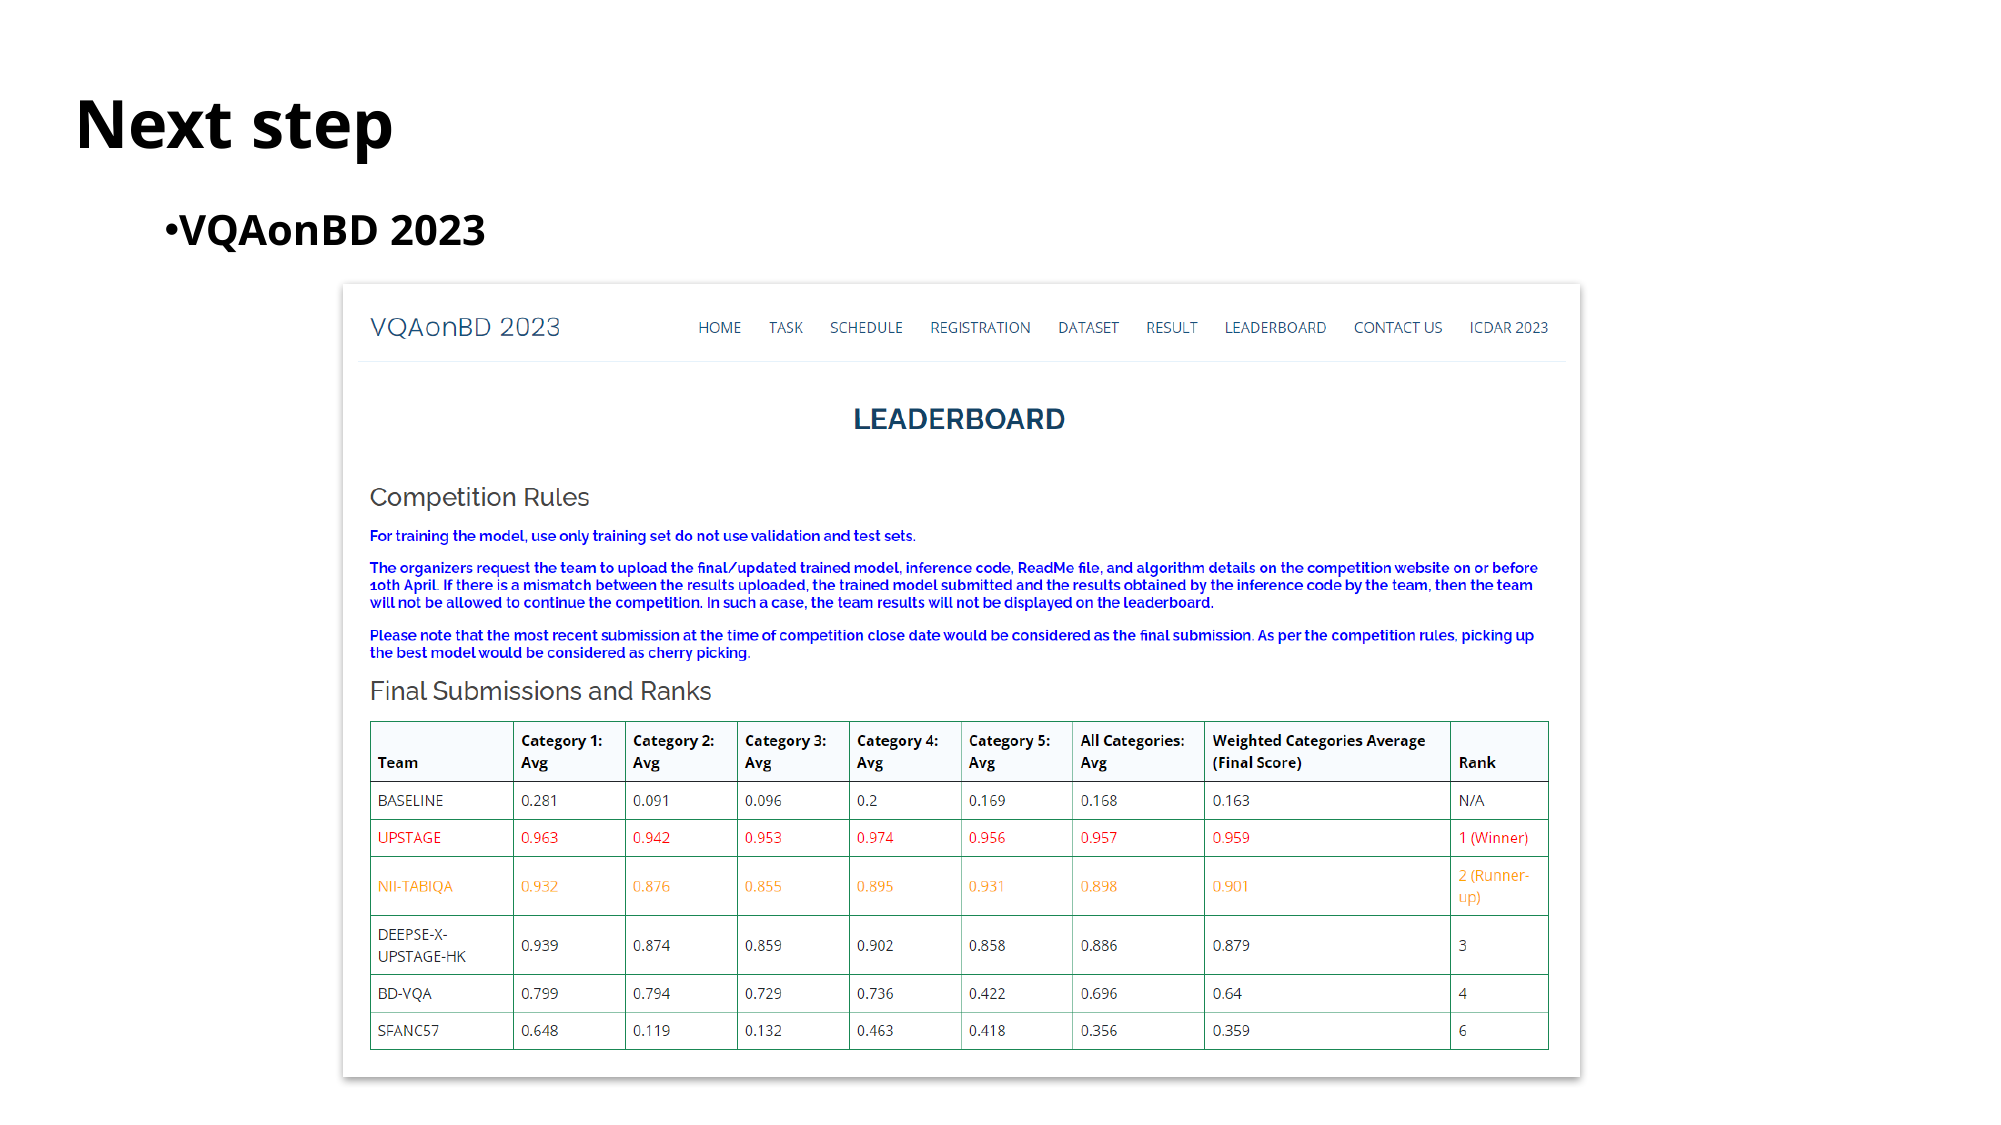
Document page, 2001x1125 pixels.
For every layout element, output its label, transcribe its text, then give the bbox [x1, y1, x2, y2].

picture [357, 298, 1566, 1063]
text_box VQAonBD 2023 [149, 171, 535, 262]
text_box Next step [59, 74, 1775, 169]
